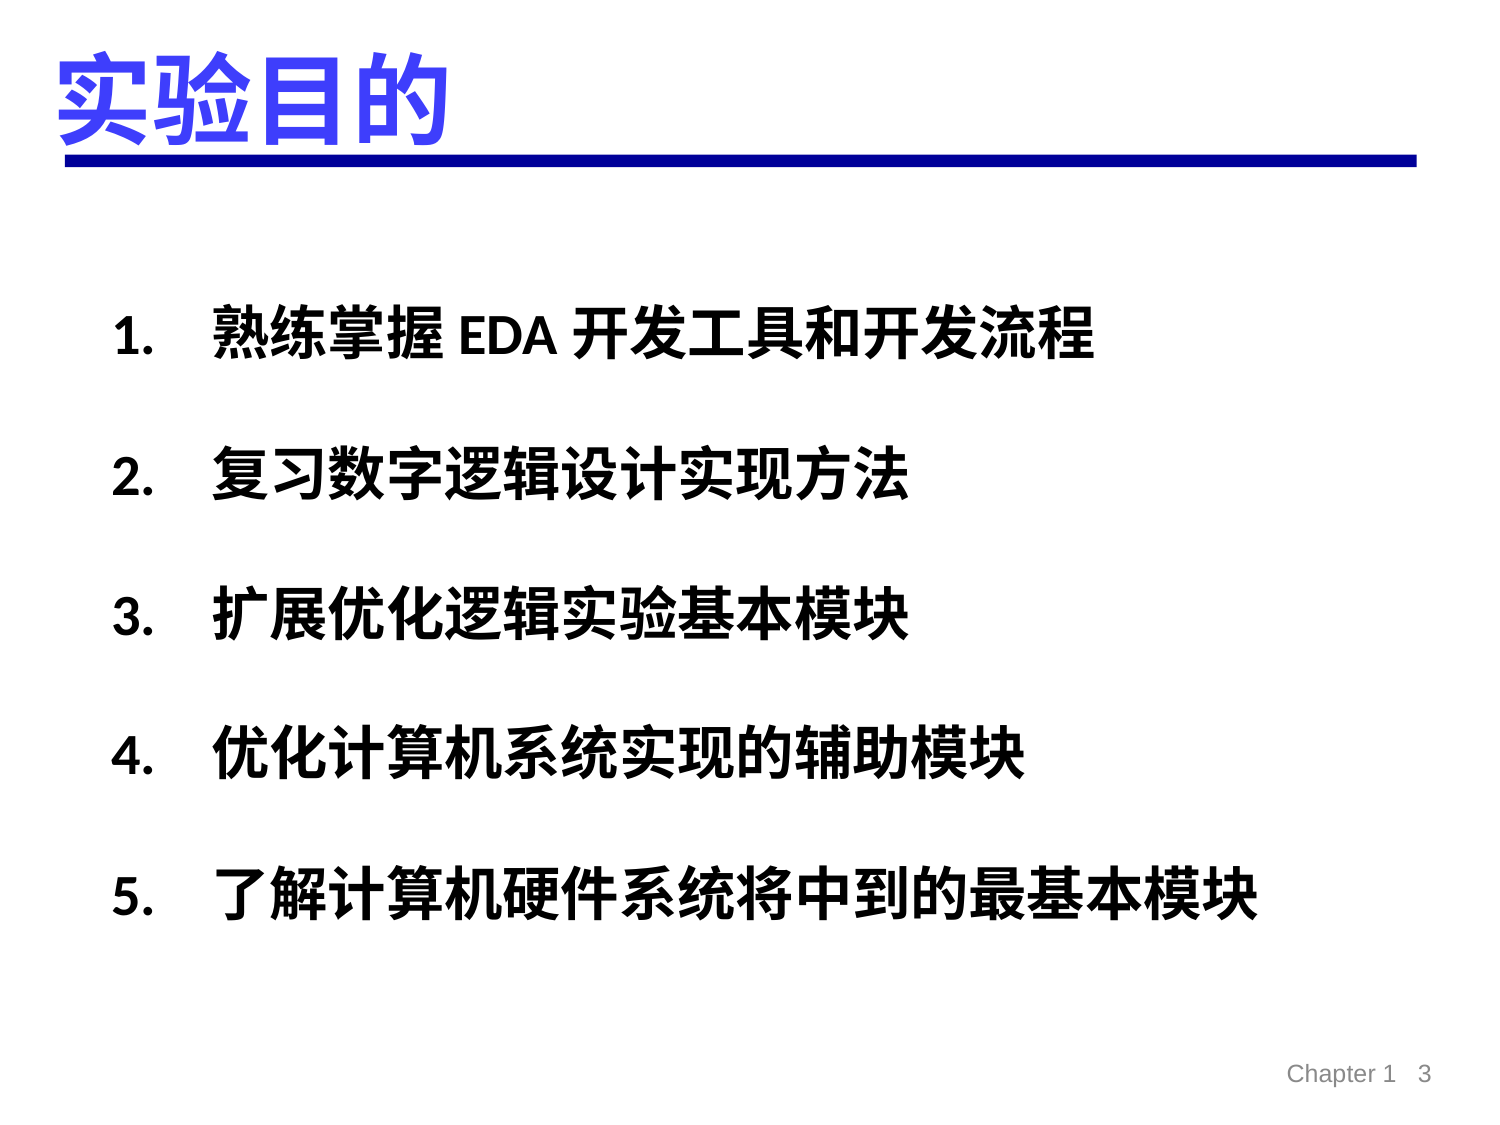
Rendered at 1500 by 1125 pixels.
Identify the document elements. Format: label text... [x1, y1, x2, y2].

slide_number Chapter 1 3 [1246, 1042, 1447, 1103]
title 实验目的 [37, 19, 1329, 176]
list 1. 熟练掌握EDA开发工具和开发流程 2. 复习数字逻辑设计实现方法 3. 扩展优化逻辑实验基本模块 4. 优化计算机系统实现的辅助模块 5. 了解计算机硬件系统将中到的最基本模块 [96, 219, 1420, 999]
